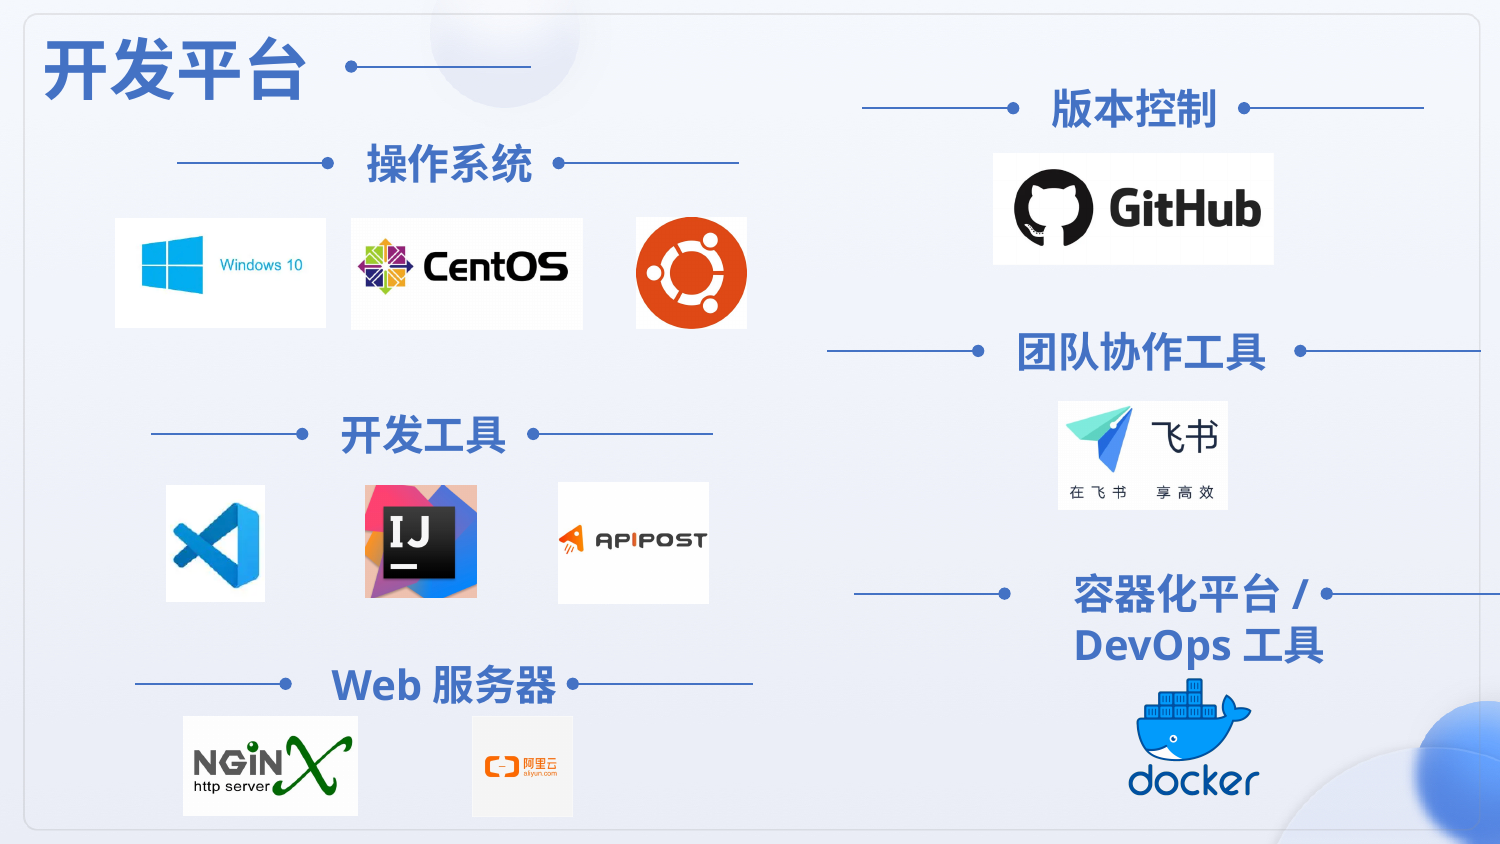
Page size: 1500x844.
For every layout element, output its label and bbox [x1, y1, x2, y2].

text_box [151, 401, 714, 467]
text_box [853, 560, 1500, 677]
text_box [176, 130, 739, 196]
text_box [134, 651, 753, 717]
picture [0, 0, 1500, 844]
text_box [28, 0, 532, 137]
text_box [862, 75, 1425, 141]
text_box [827, 318, 1481, 384]
